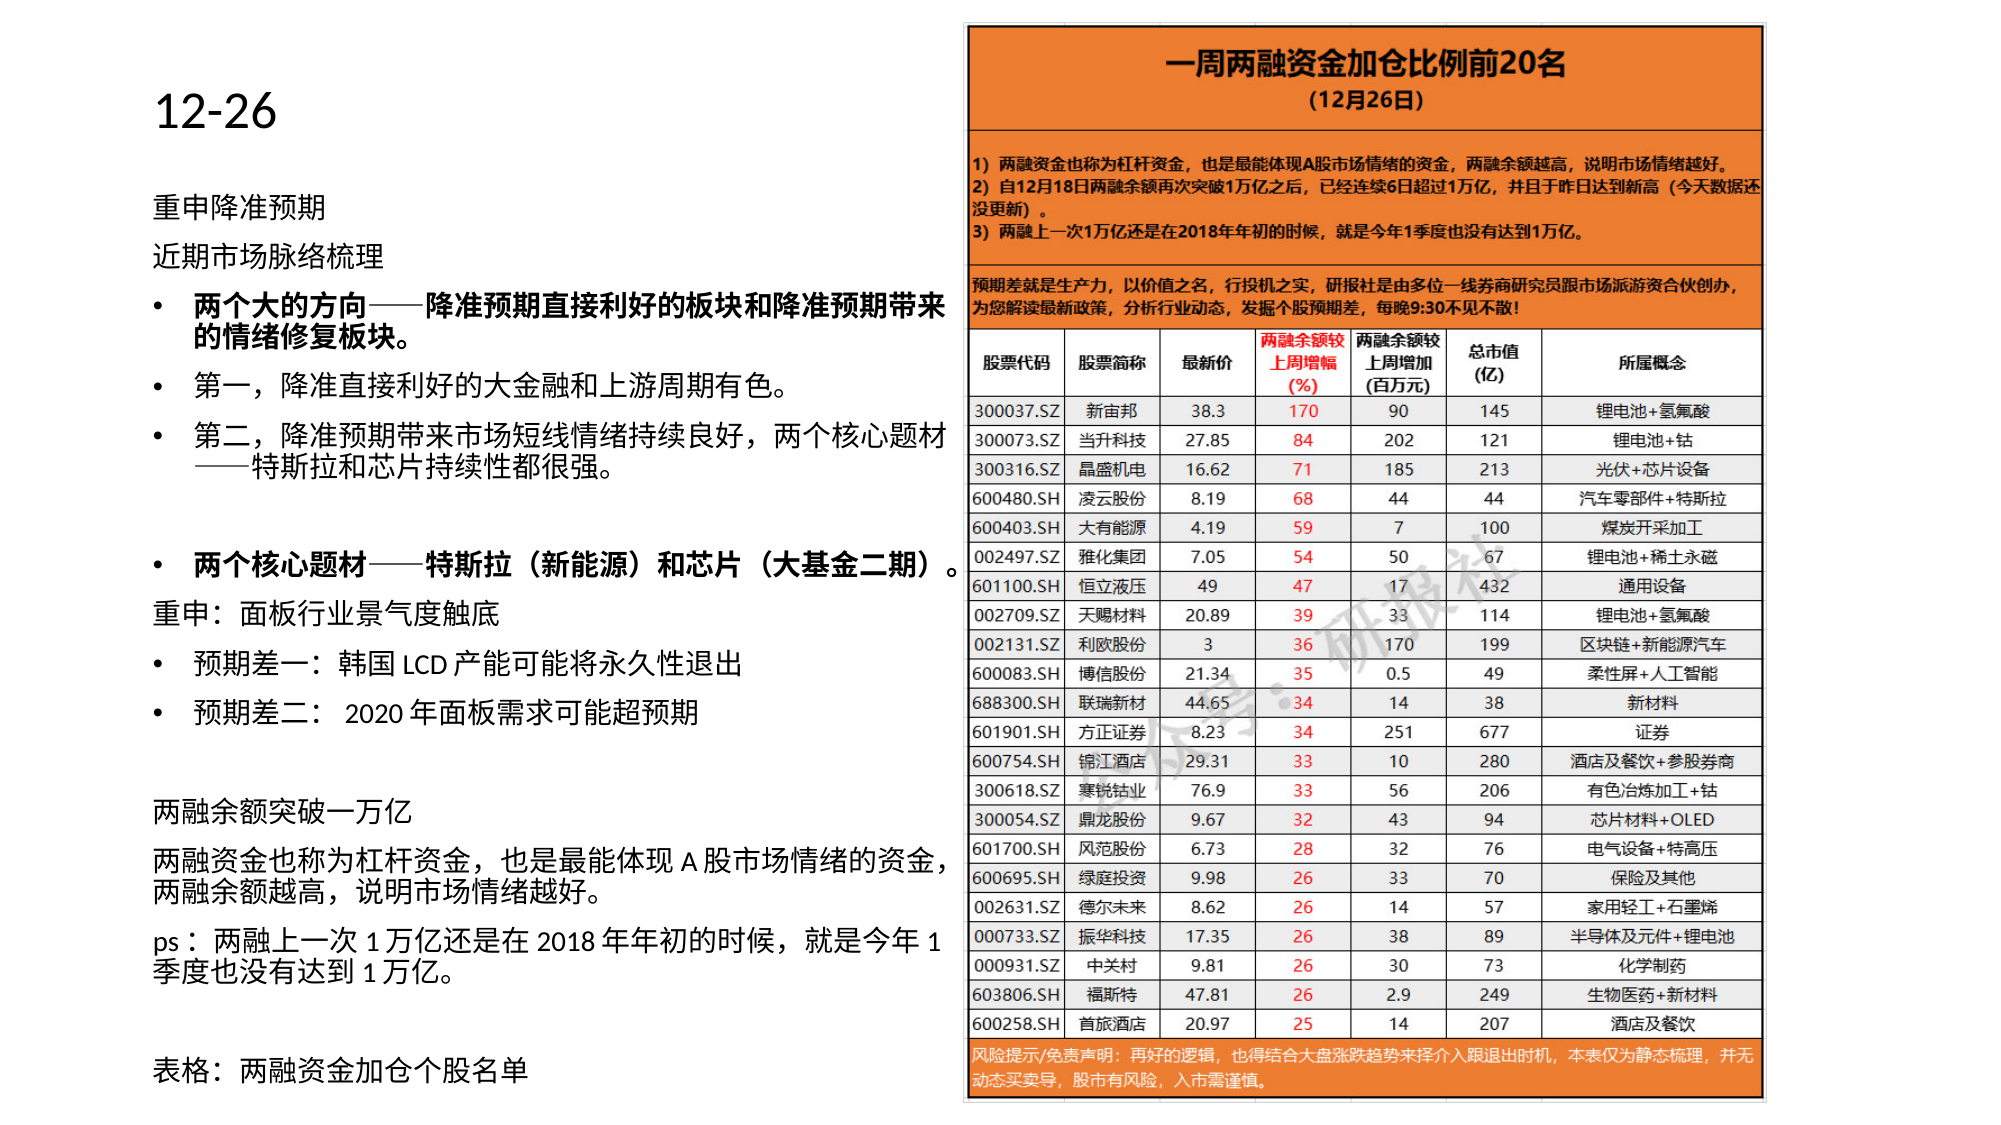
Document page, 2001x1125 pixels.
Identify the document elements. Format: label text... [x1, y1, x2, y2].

list 重申降准预期 近期市场脉络梳理 两个大的方向——降准预期直接利好的板块和降准预期带来的情绪修复板块。 第一，降准直接利好的大金融和上游周期有色。 第二，降准预期带来市场短线情绪持续良好，两个核心题材——特斯拉和芯片持续性都很强。 两个核心题材——特斯拉（新能源）和芯片（大基金二期）。 重申：面板行业景气度触底 预期差一：韩国LCD产能可能将永久性退出 预期差二：2020年面板需求可能超预期 两融余额突破一万亿 两融资金也称为杠杆资金，也是最能体现A股市场情绪的资金，两融余额越高，说明市场情绪越好。 ps：两融上一次1万亿还是在2018年年初的时候，就是今年1季度也没有达到1万亿。 表格：两融资金加仓个股名单 [137, 185, 964, 1120]
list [962, 22, 1767, 1103]
title 12-26 [137, 75, 783, 148]
